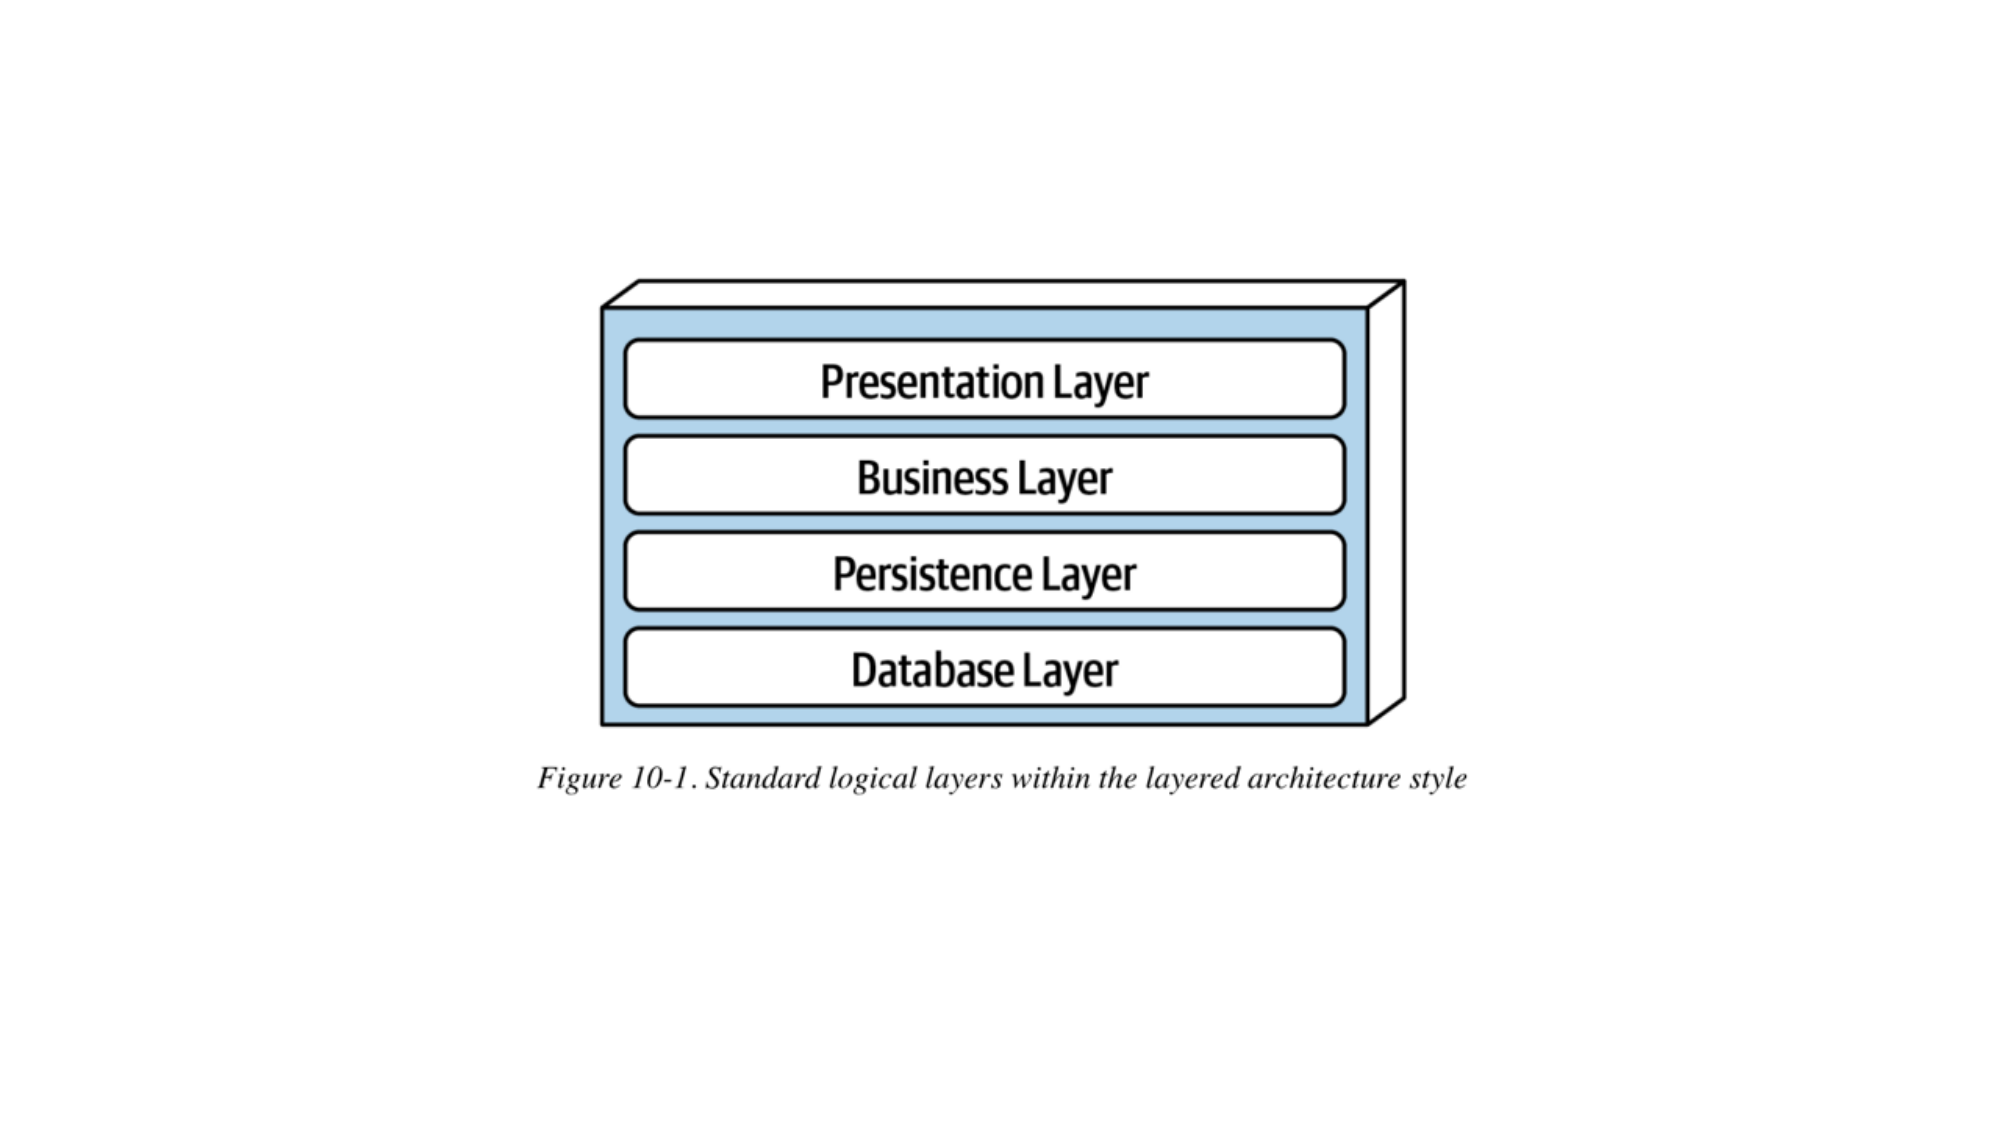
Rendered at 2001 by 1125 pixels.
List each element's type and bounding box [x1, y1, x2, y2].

picture [510, 237, 1490, 824]
